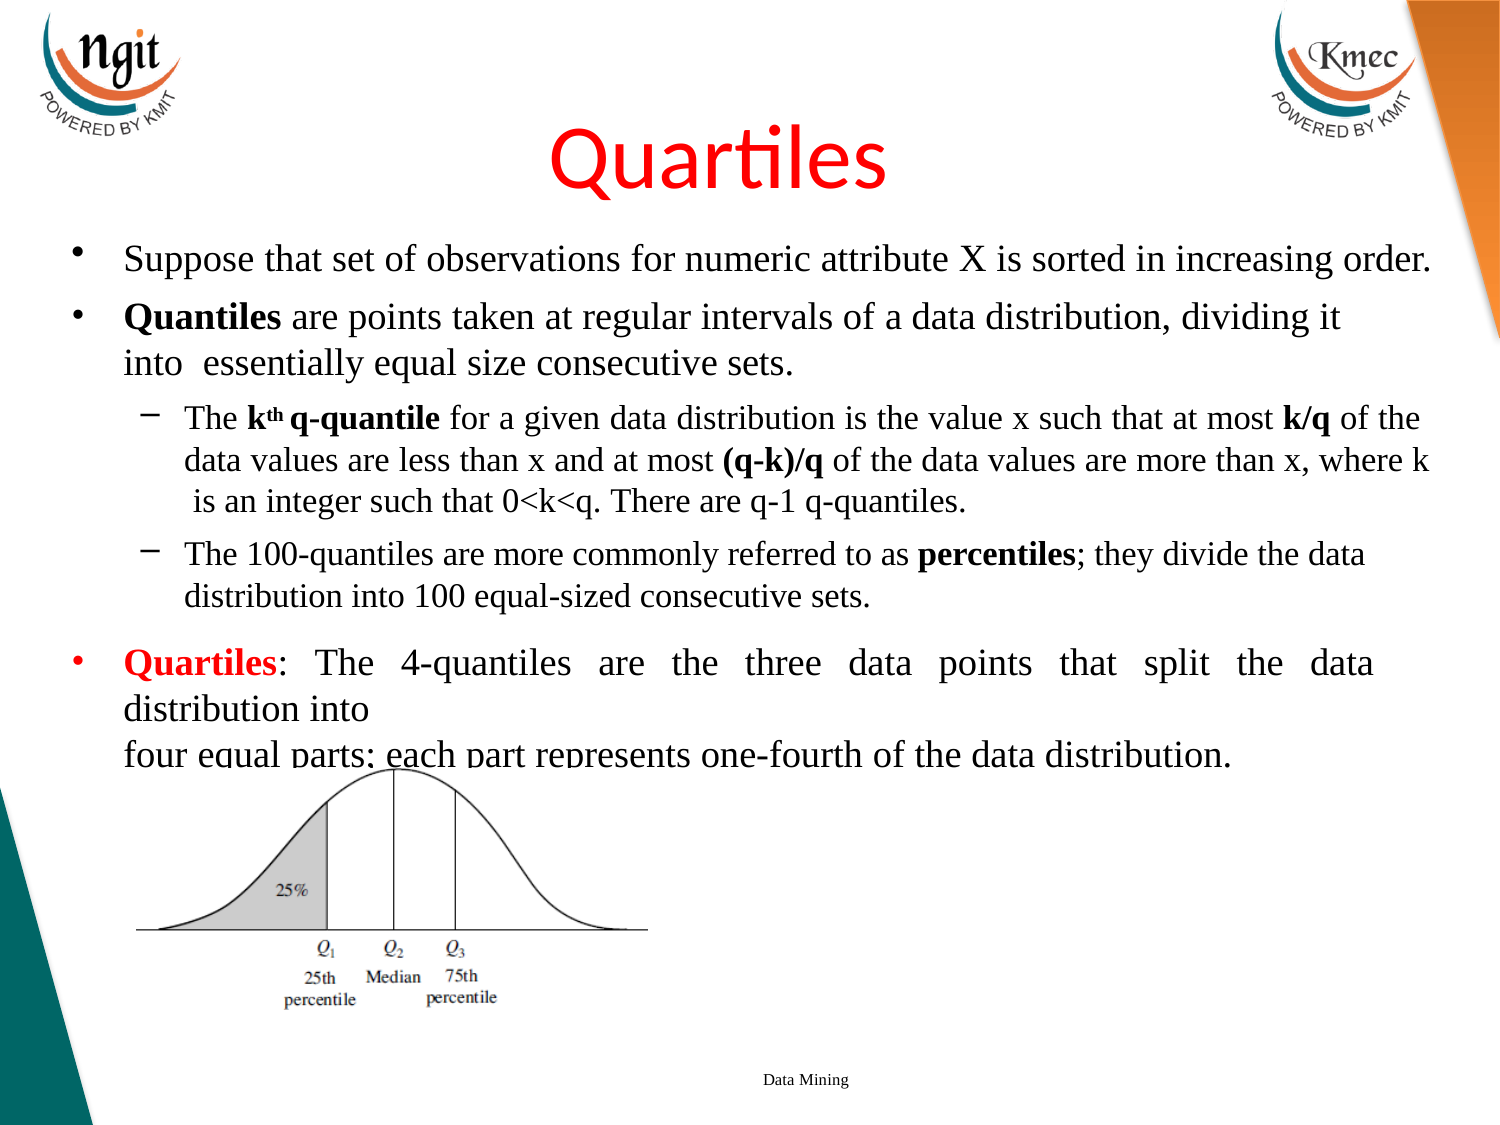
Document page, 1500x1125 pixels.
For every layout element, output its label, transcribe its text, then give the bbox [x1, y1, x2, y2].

text_box Suppose that set of observations for numeric attribute X is sorted in increasing order. Quantiles are points taken at regular intervals of a data distribution, dividing it into essentially equal size consecutive sets. The kth q-quantile for a given data distribution is the value x such that at most k/q of the data values are less than x and at most (q-k)/q of the data values are more than x, where k is an integer such that 0<k<q. There are q-1 q-quantiles. The 100-quantiles are more commonly referred to as percentiles; they divide the data distribution into 100 equal-sized consecutive sets. Quartiles: The 4-quantiles are the three data points that split the data distribution into four equal parts; each part represents one-fourth of the data distribution. [65, 220, 1446, 776]
picture [0, 0, 254, 175]
title Quartiles [225, 66, 1213, 220]
footer Data Mining [761, 1069, 851, 1125]
picture [1175, 0, 1500, 187]
picture [136, 768, 648, 1010]
